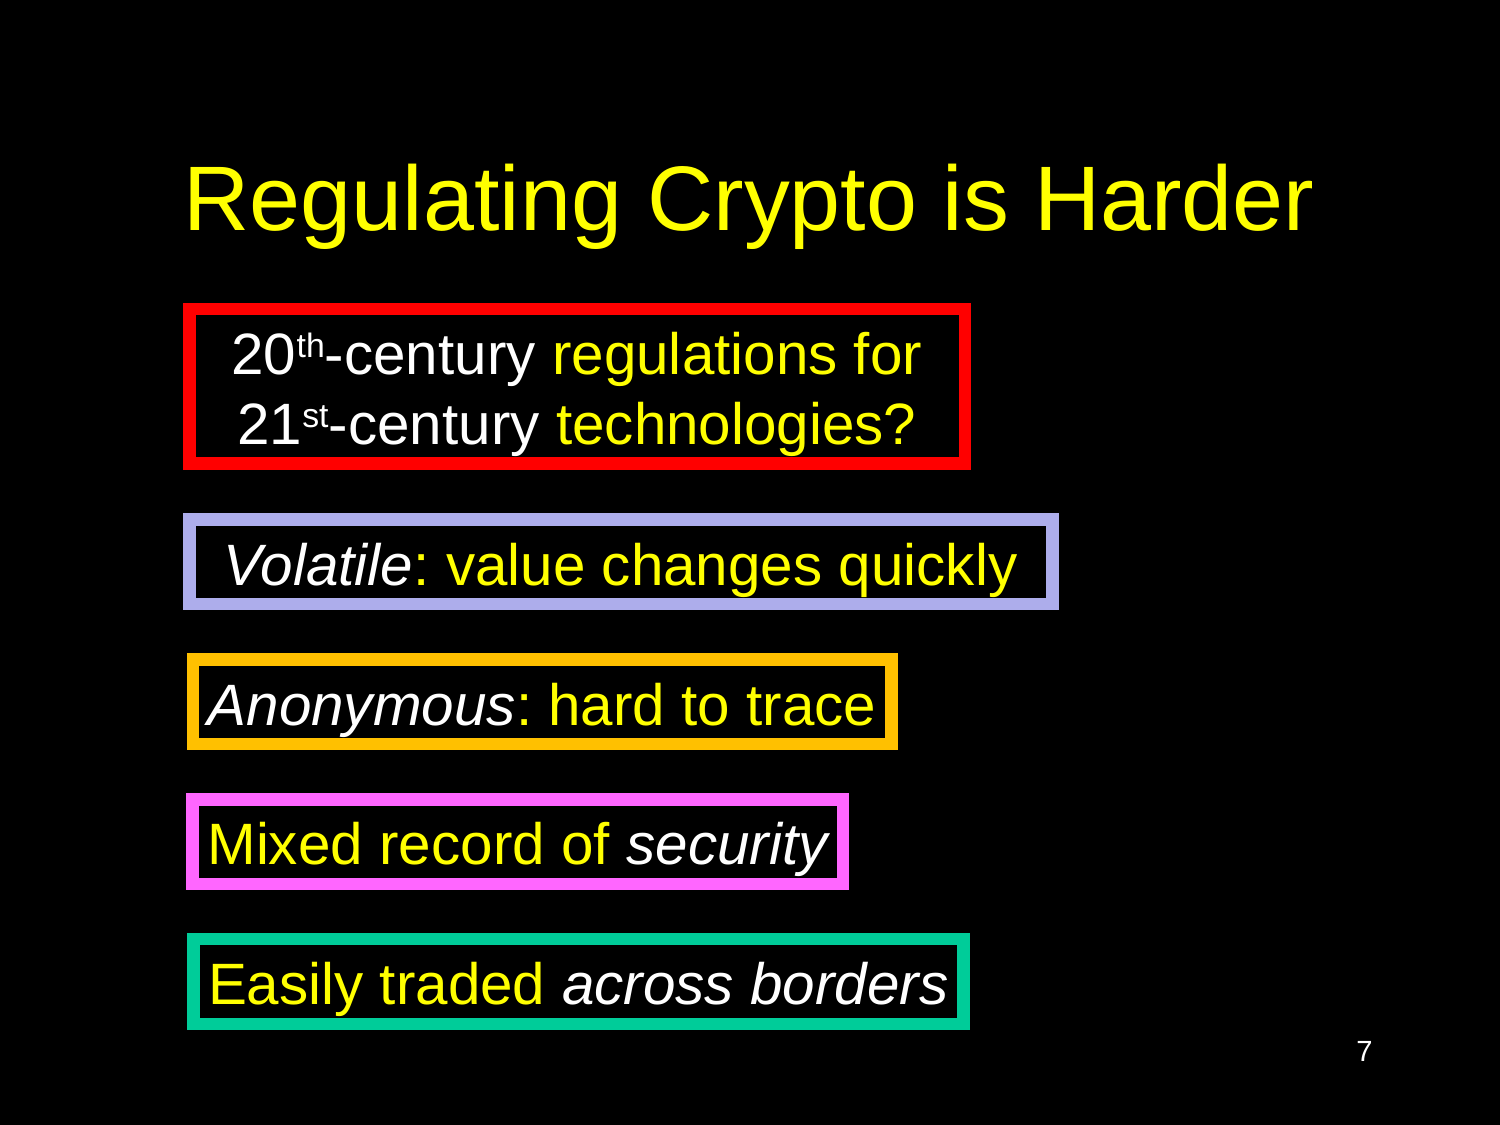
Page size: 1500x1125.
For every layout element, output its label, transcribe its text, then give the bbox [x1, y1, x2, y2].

slide_number 7 [1074, 1024, 1388, 1101]
text_box Volatile: value changes quickly [189, 519, 1053, 605]
text_box 20th-century regulations for 21st-century technologies? [189, 308, 965, 464]
title Regulating Crypto is Harder [112, 99, 1388, 288]
text_box Mixed record of security [192, 799, 843, 884]
text_box Easily traded across borders [193, 939, 964, 1024]
text_box Anonymous: hard to trace [192, 659, 892, 745]
